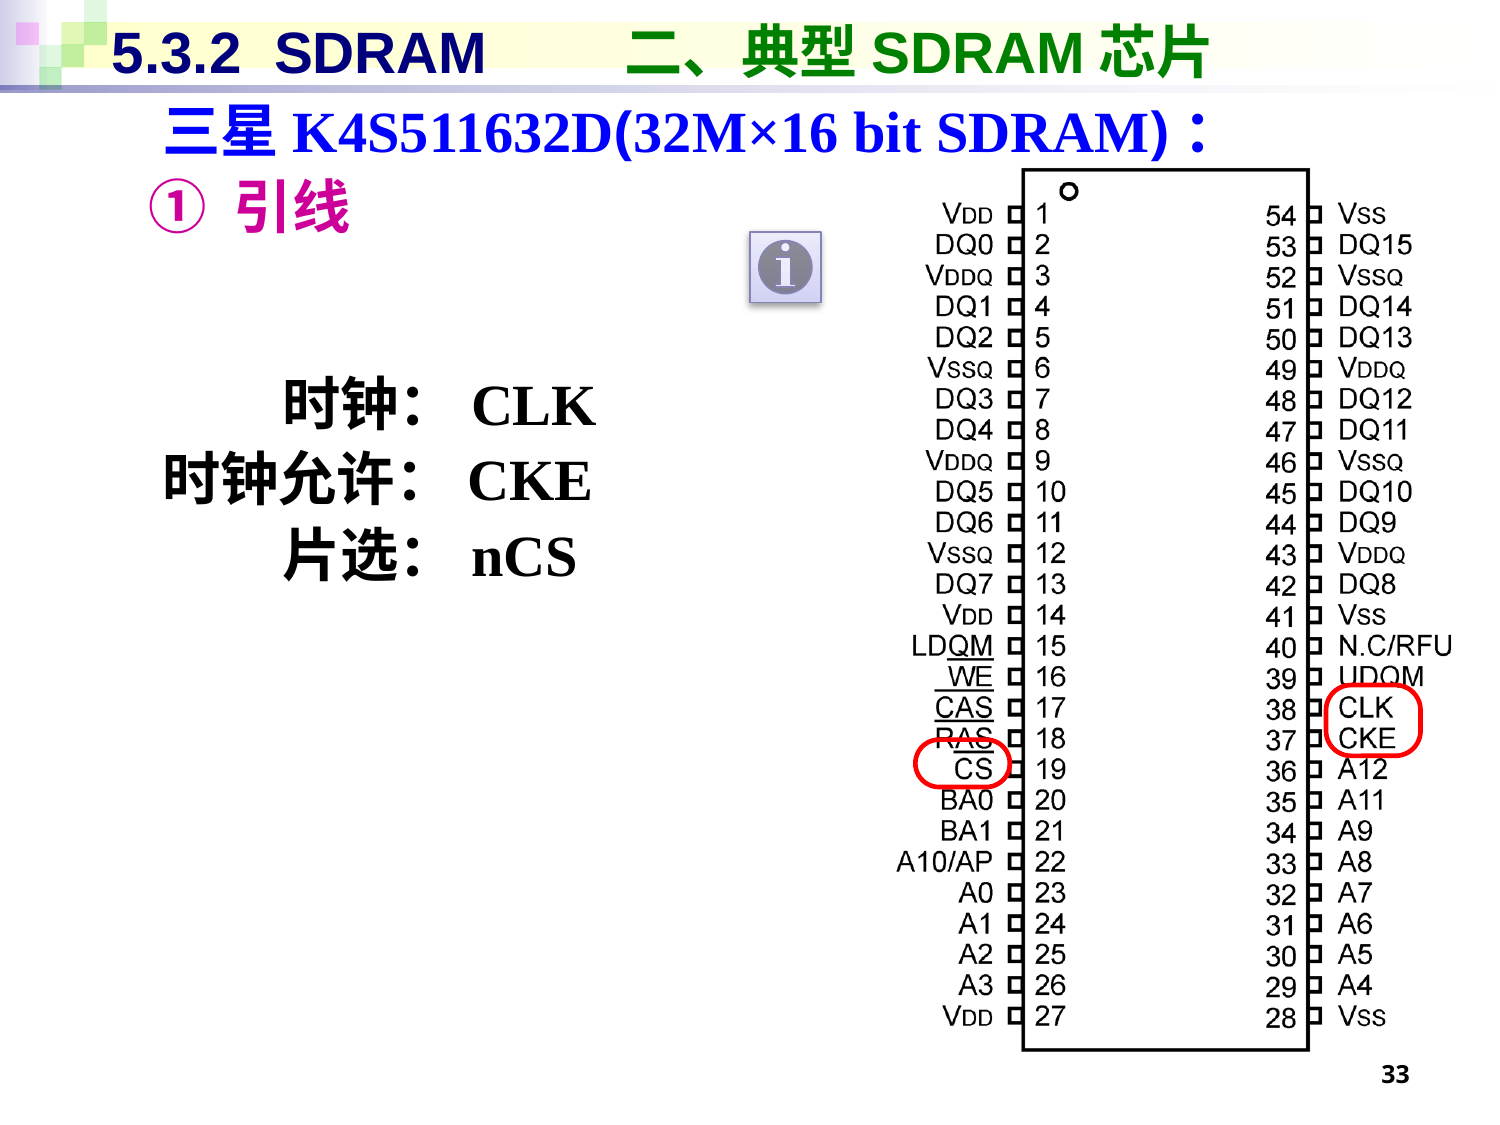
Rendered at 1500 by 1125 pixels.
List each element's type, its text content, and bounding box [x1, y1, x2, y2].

slide_number 33 [1074, 1066, 1426, 1101]
title 5.3.2 SDRAM 二、典型SDRAM芯片 [96, 6, 1448, 94]
text_box [749, 248, 822, 303]
picture [891, 160, 1457, 1057]
text_box 时钟：CLK 时钟允许：CKE 片选：nCS [147, 359, 727, 631]
text_box 三星K4S511632D(32M×16 bit SDRAM)： ① 引线 [120, 86, 1257, 248]
